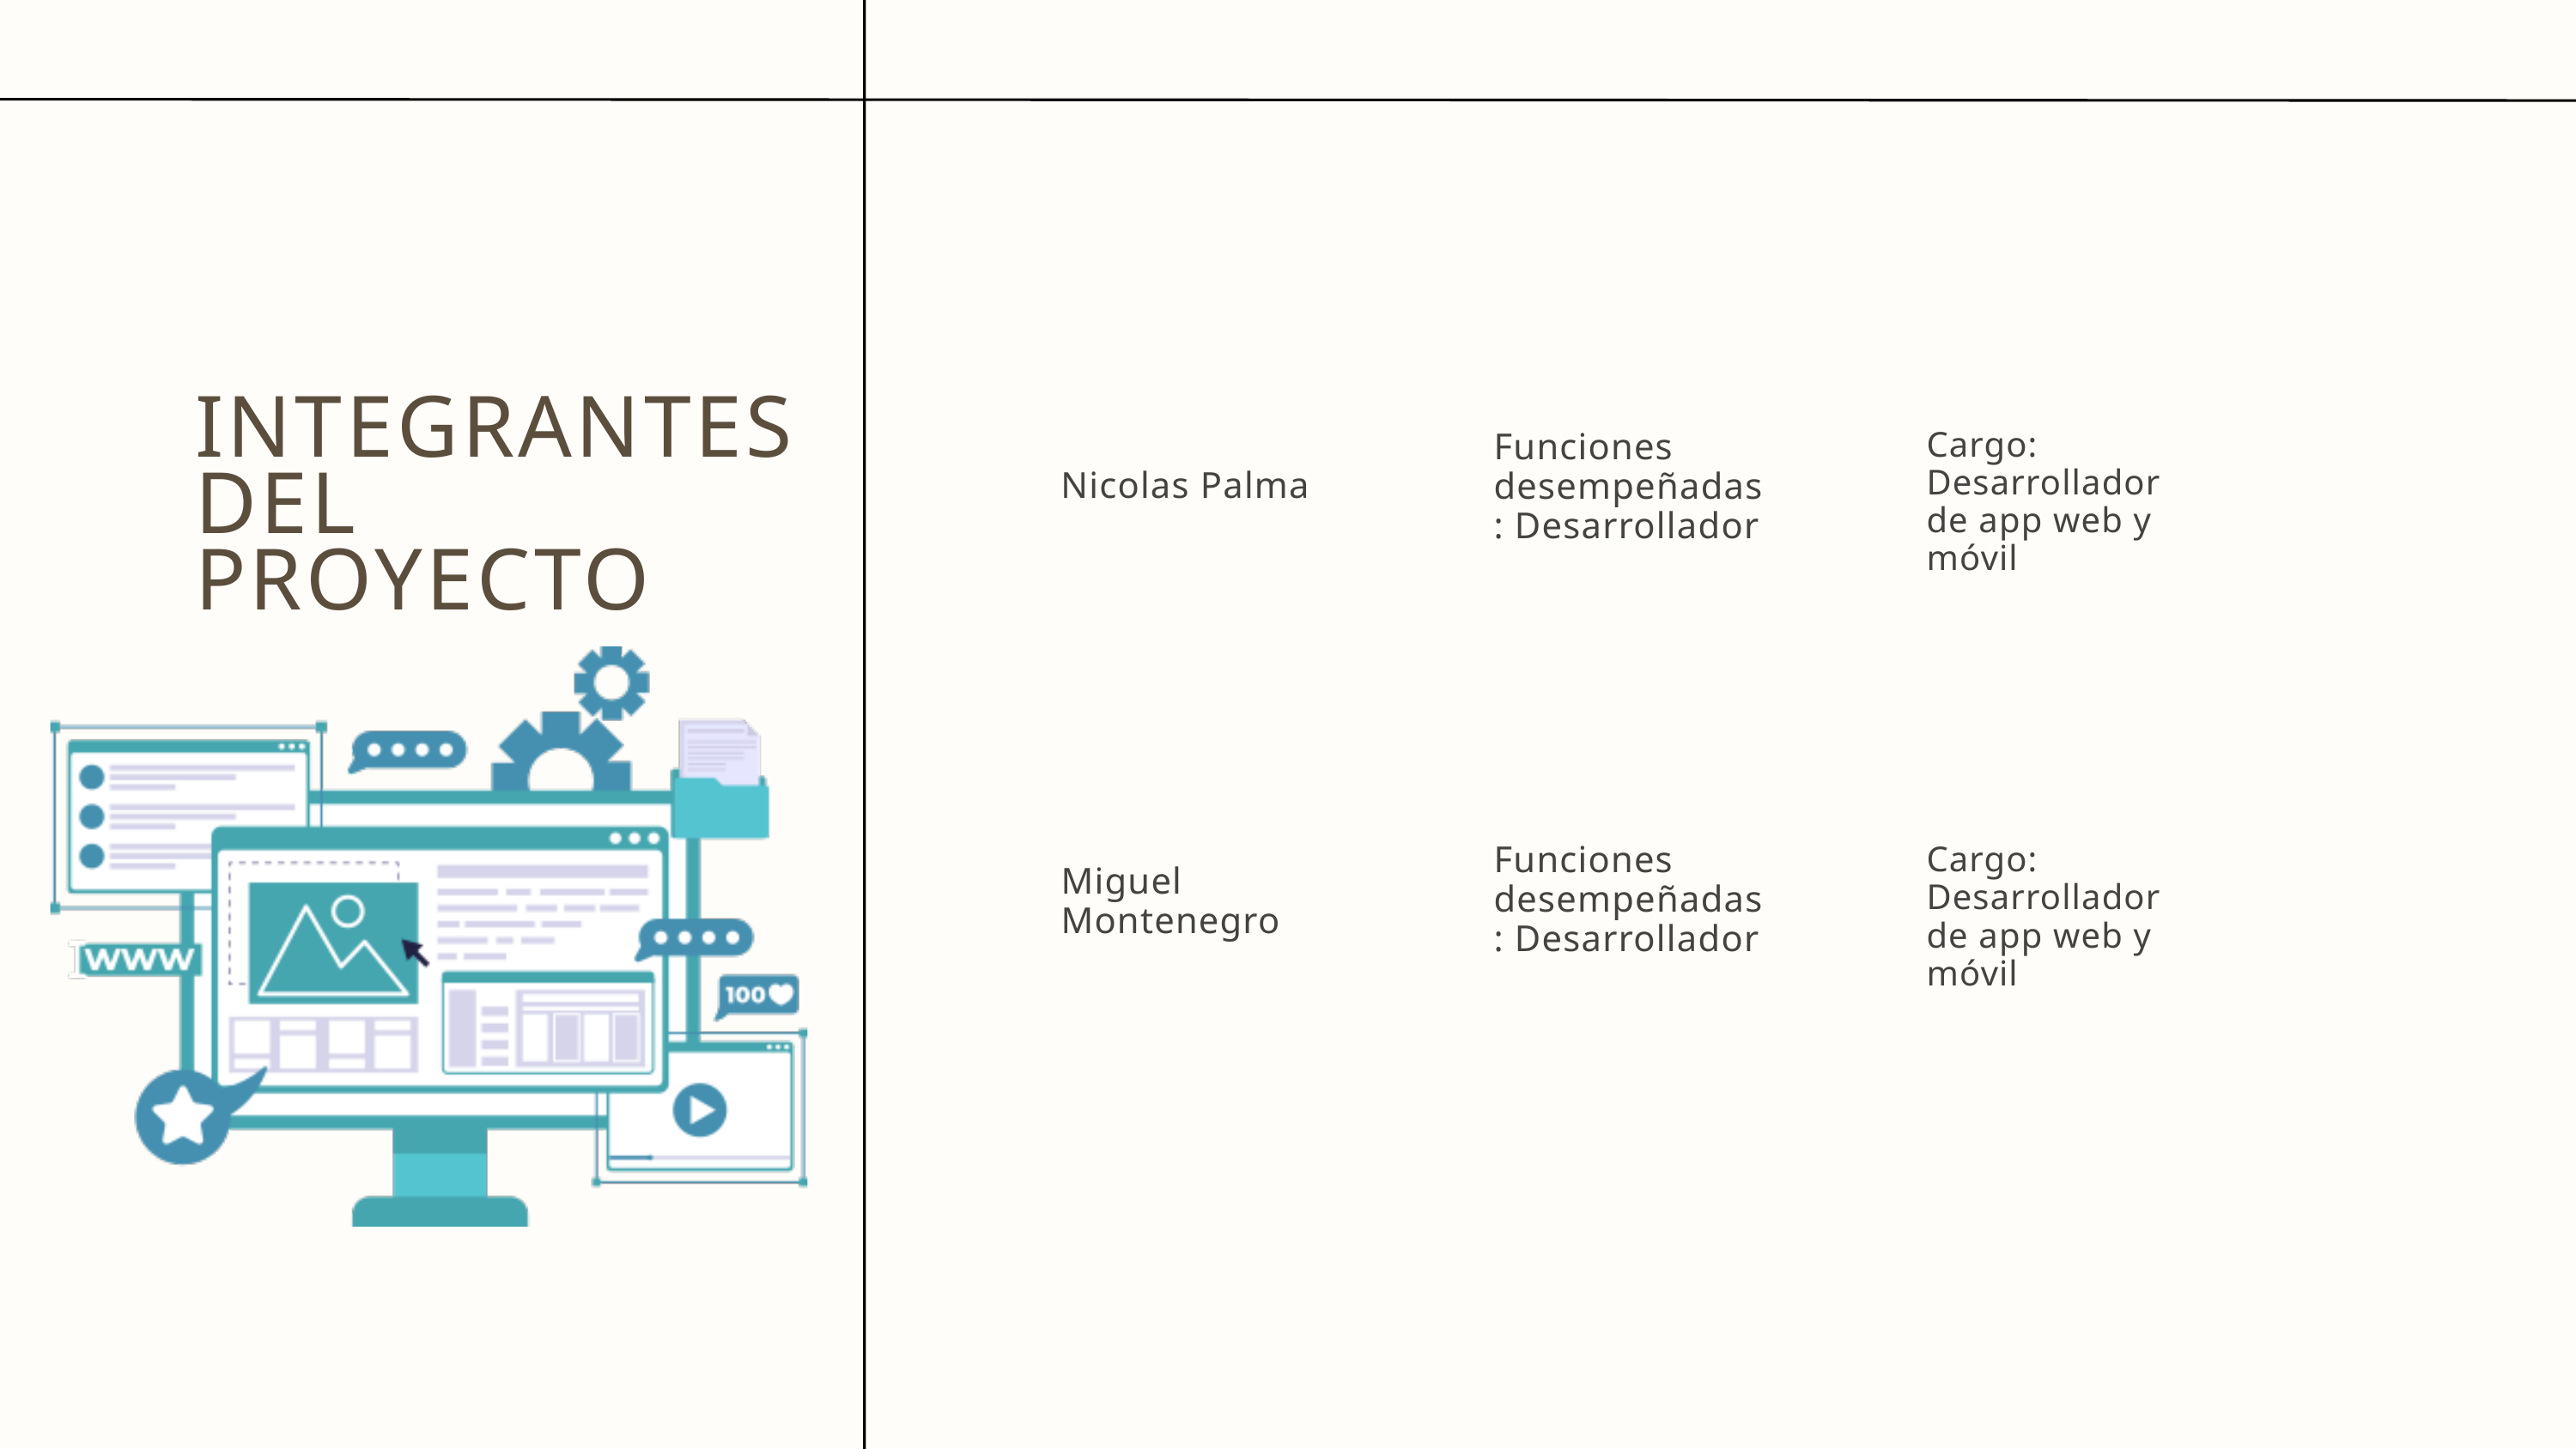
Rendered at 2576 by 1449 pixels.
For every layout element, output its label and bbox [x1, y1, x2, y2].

text_box [0, 0, 2576, 1449]
